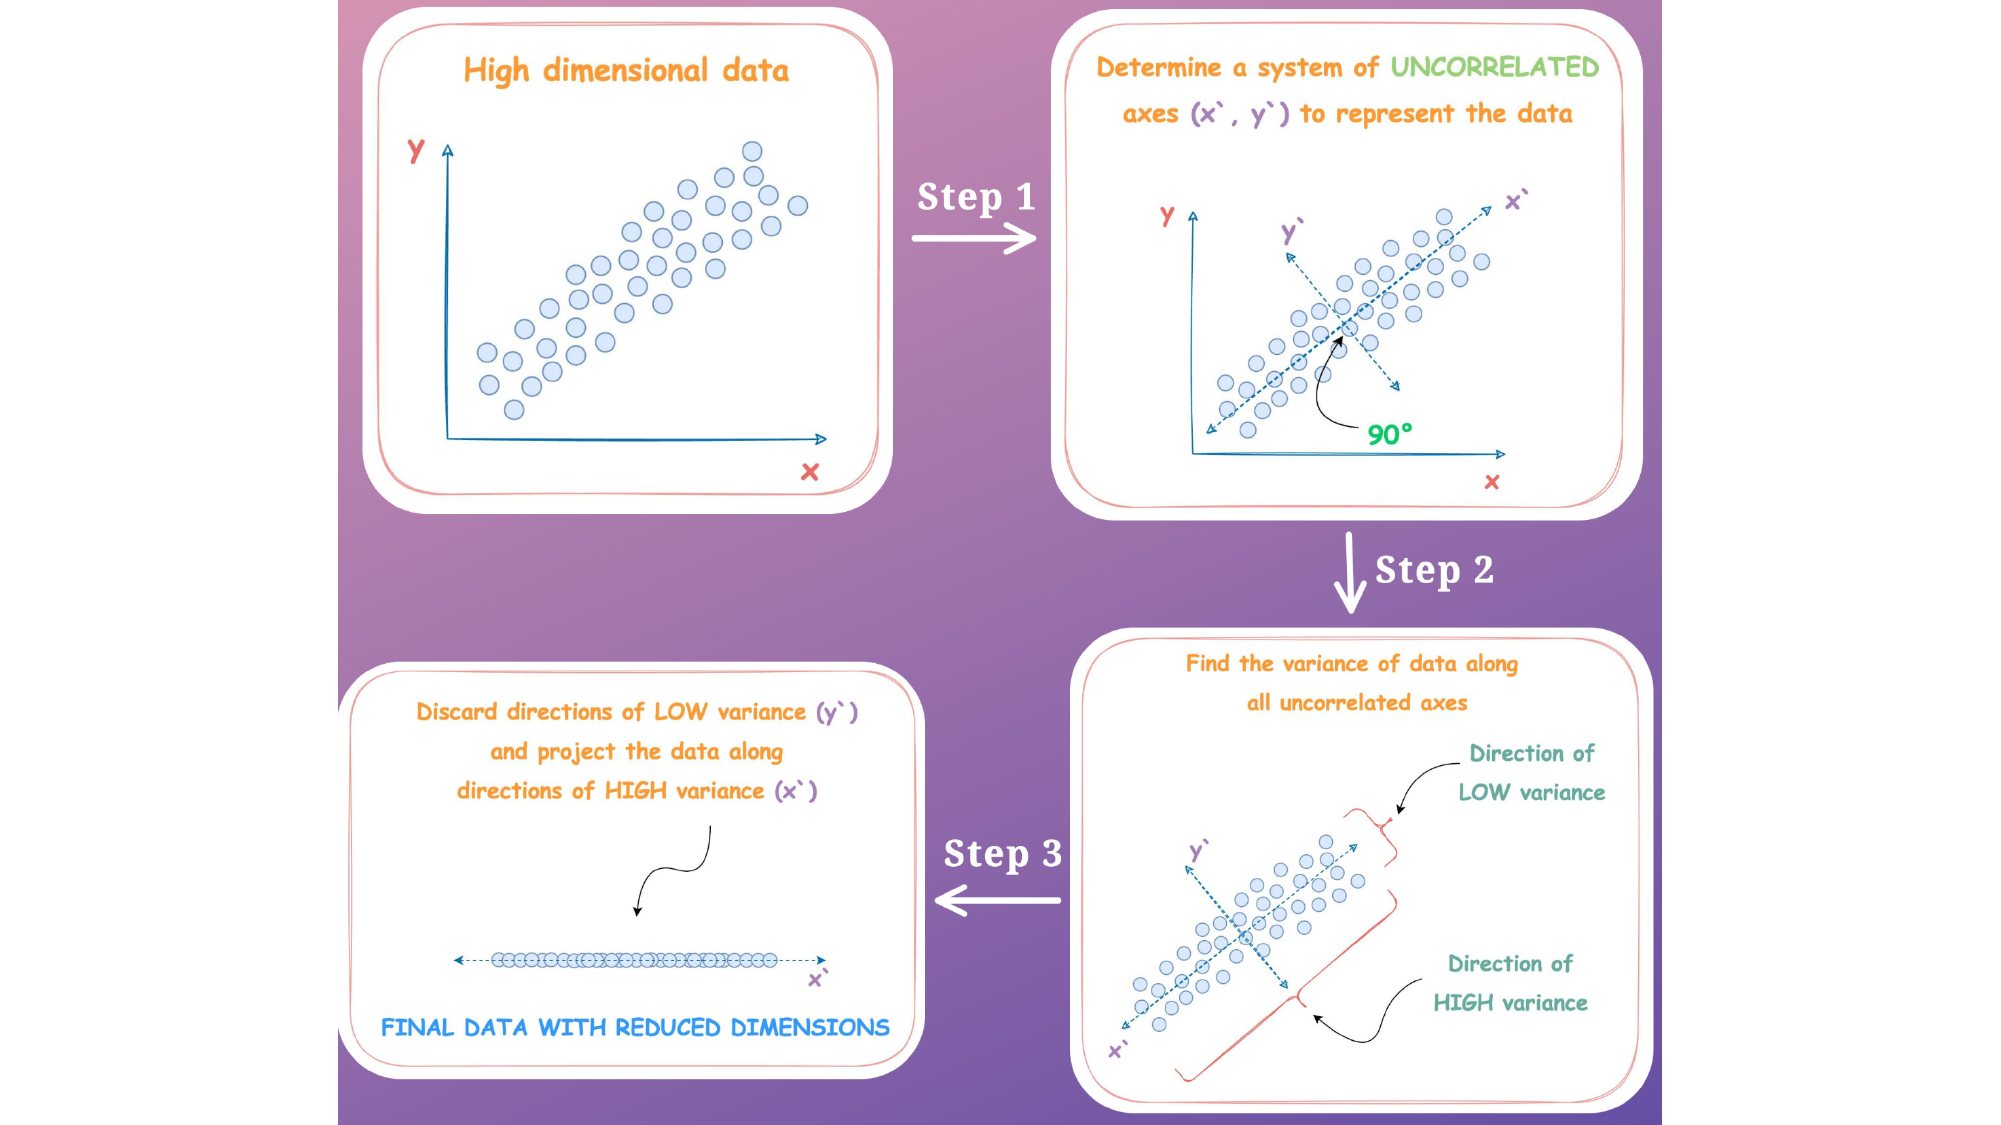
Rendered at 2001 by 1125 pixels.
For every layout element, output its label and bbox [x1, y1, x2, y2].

picture [338, 0, 1662, 1125]
